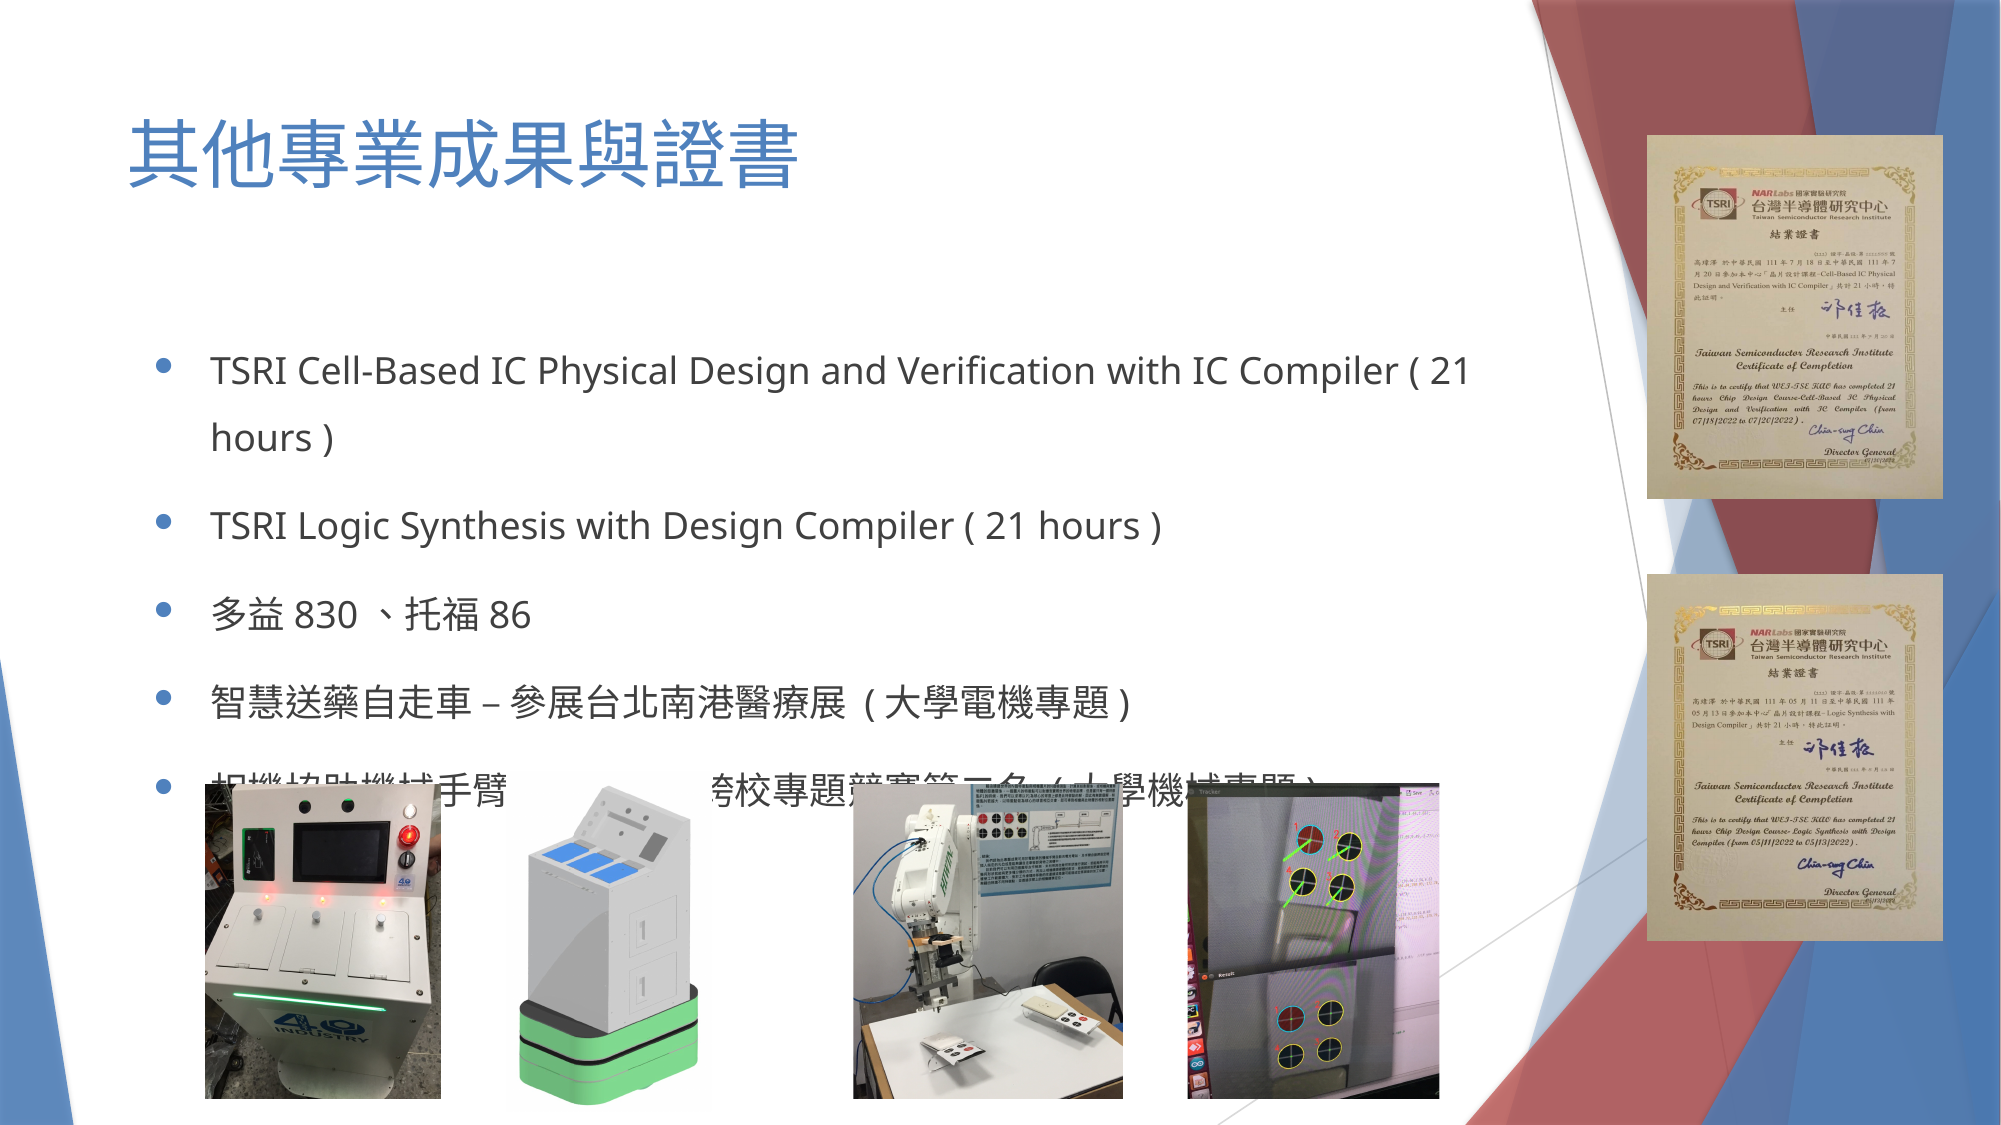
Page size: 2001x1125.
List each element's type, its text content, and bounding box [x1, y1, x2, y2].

list TSRI Cell-Based IC Physical Design and Verification with IC Compiler ( 21 hours ) TSRI Logic Synthesis with Design Compiler ( 21 hours ) 多益830、托福86 智慧送藥自走車 – 參展台北南港醫療展 (大學電機專題) 相機協助機械手臂定位 – 北區跨校專題競賽第二名 (大學機械專題) [138, 316, 1599, 954]
title 其他專業成果與證書 [111, 99, 1522, 317]
picture [1646, 134, 1944, 499]
picture [1646, 574, 1944, 942]
picture [204, 783, 441, 1099]
picture [1155, 783, 1472, 1099]
picture [506, 770, 713, 1113]
picture [830, 784, 1146, 1099]
